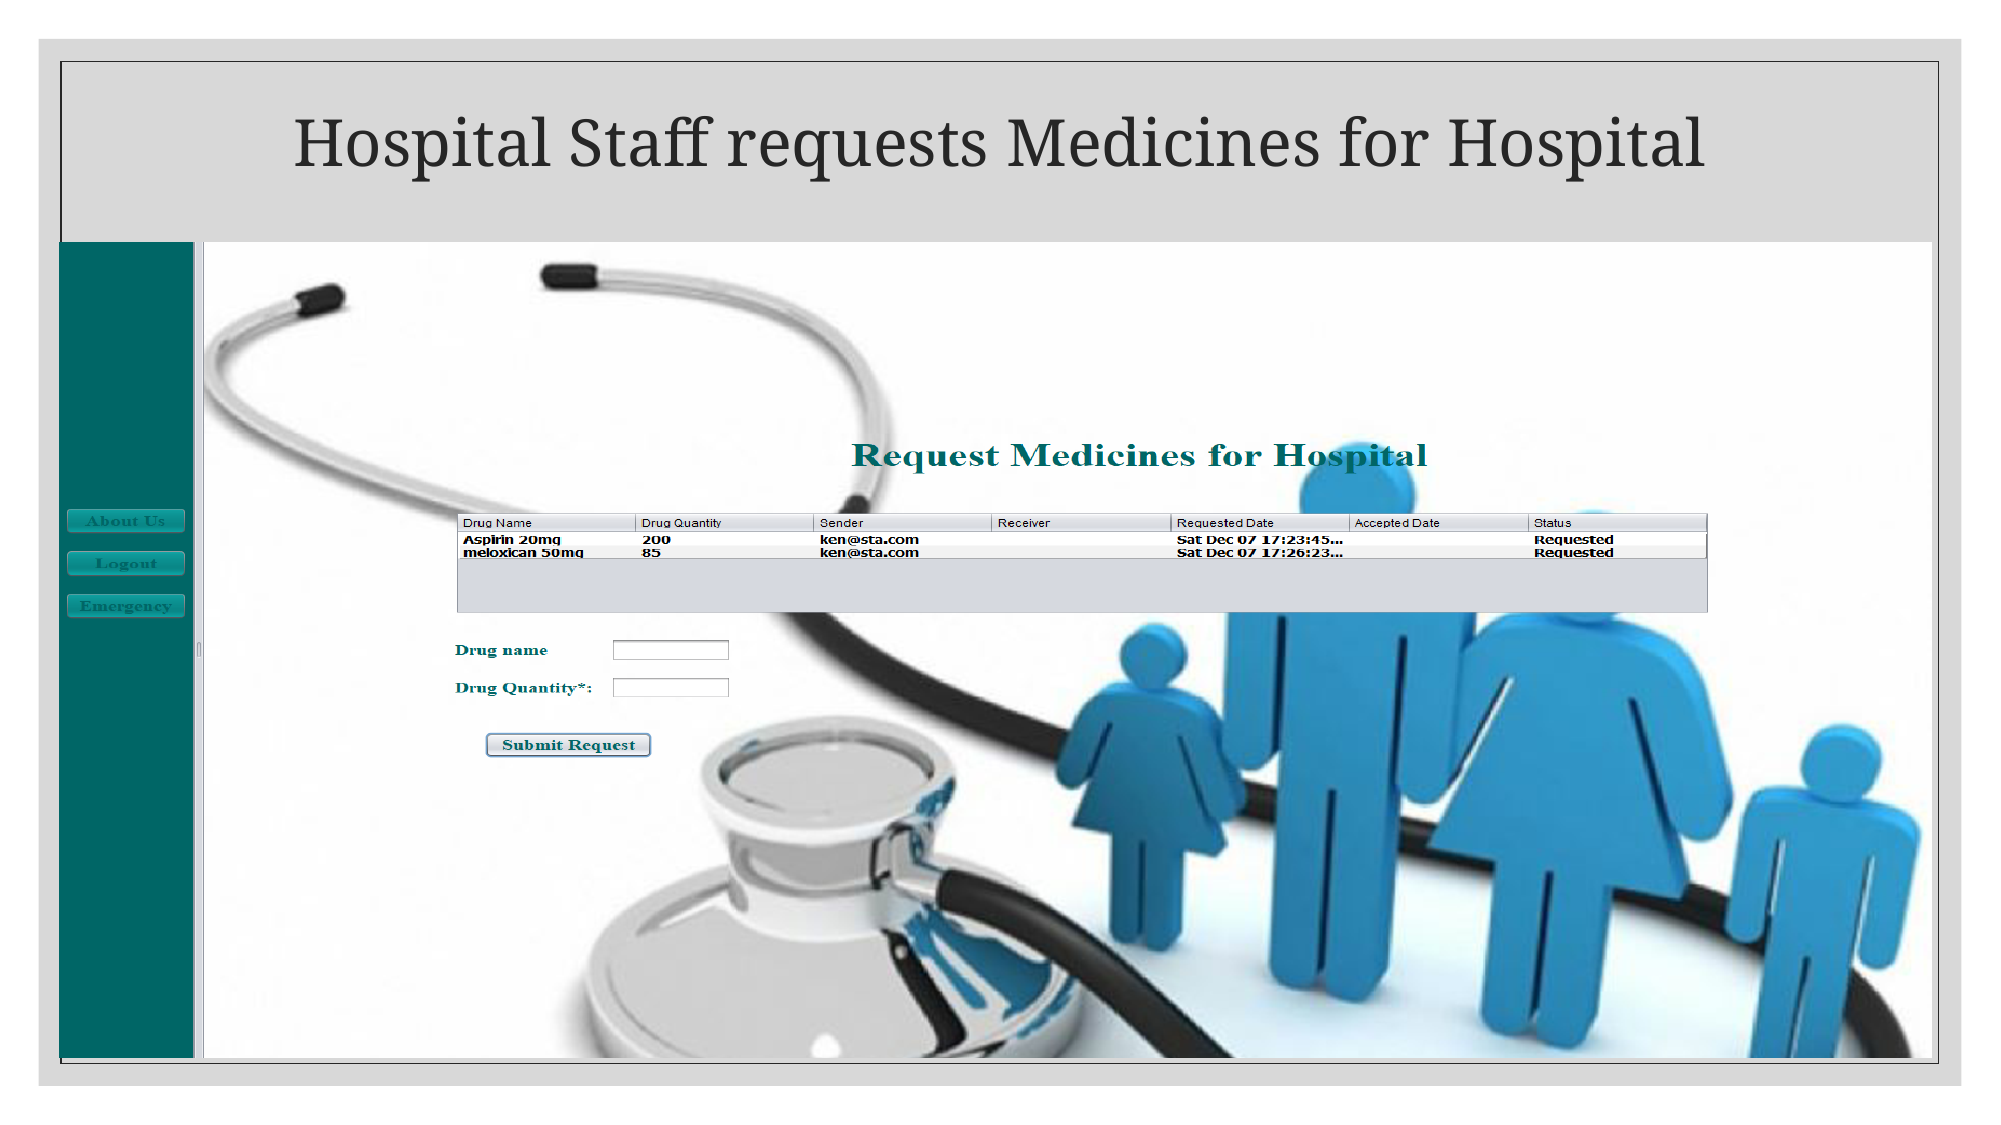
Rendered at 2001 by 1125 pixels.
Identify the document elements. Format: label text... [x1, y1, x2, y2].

title Hospital Staff requests Medicines for Hospital [174, 82, 1825, 209]
picture [59, 242, 1932, 1058]
